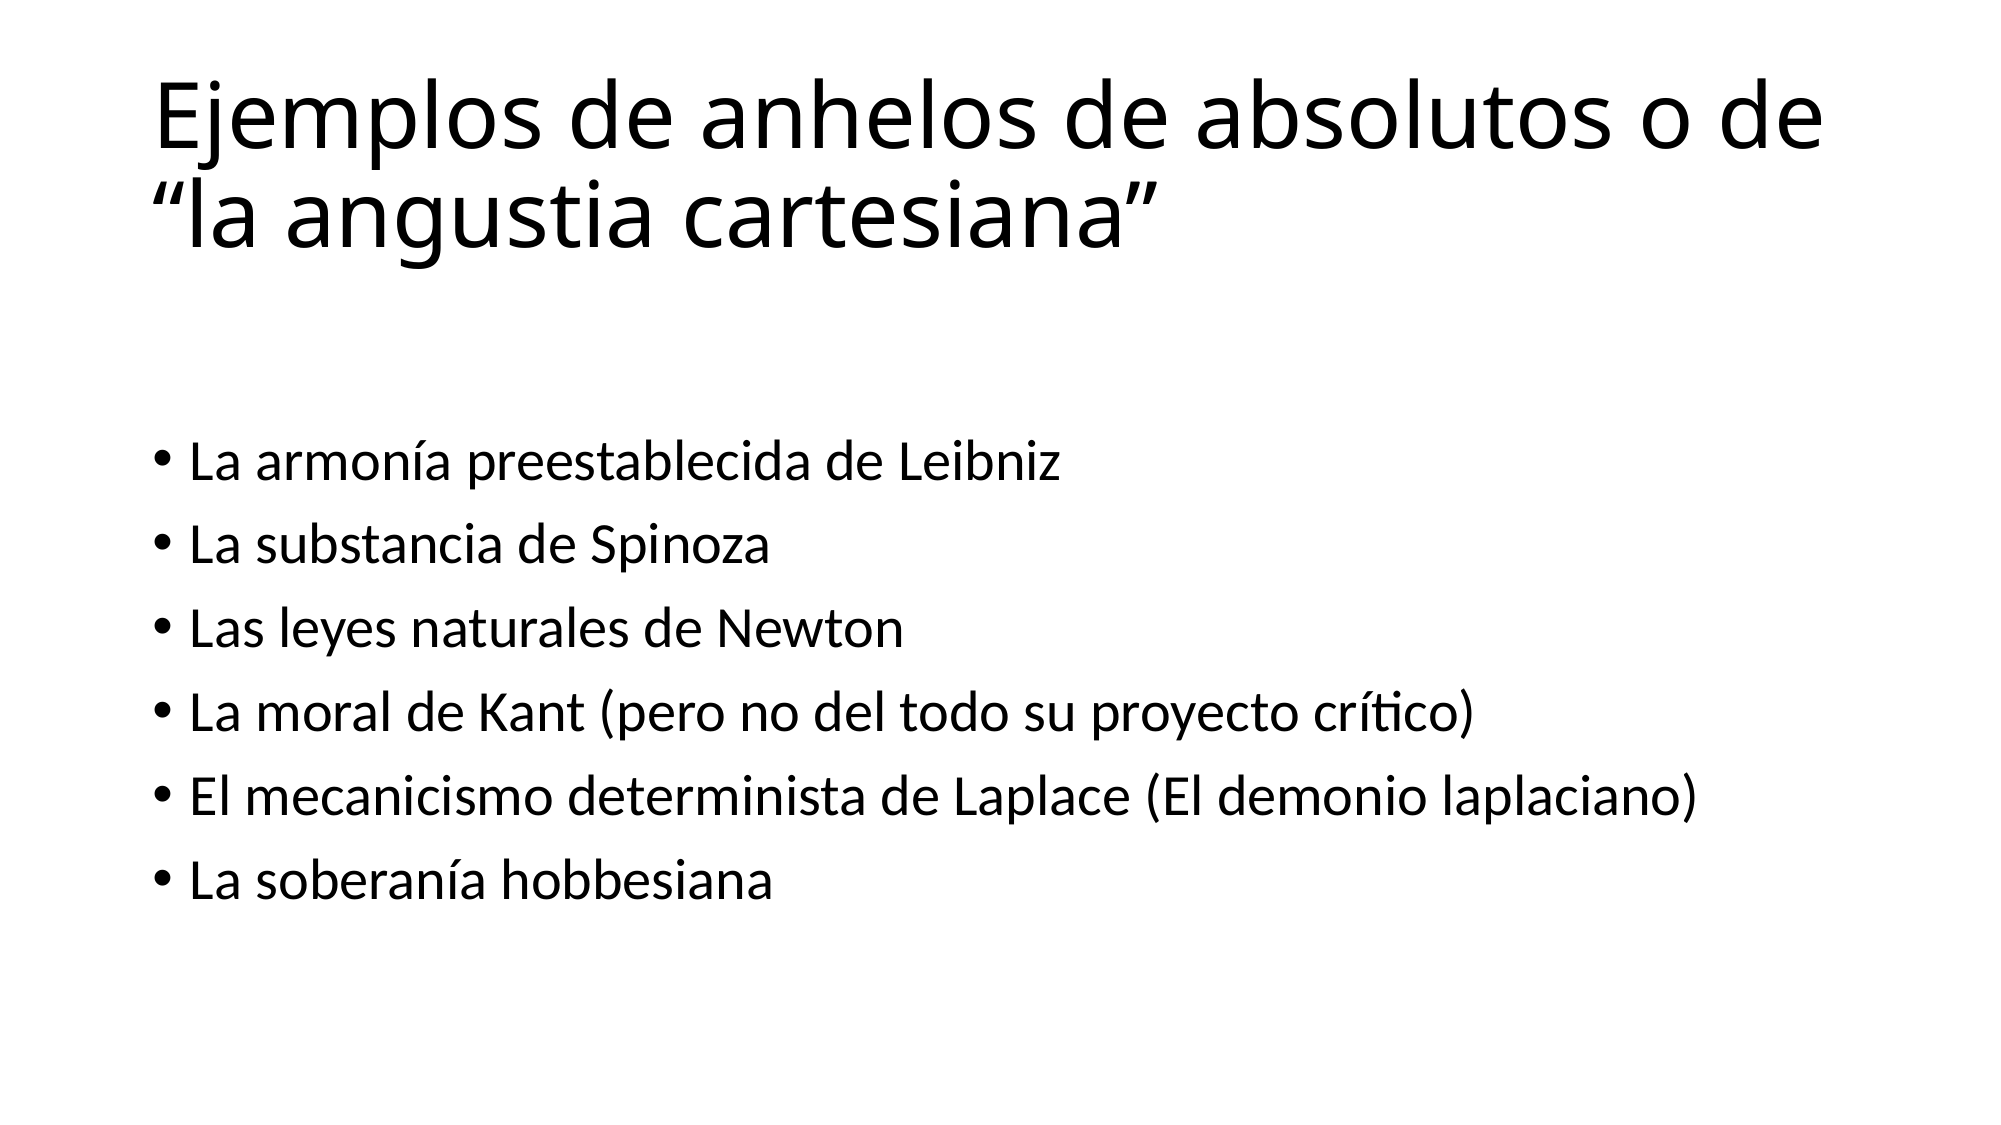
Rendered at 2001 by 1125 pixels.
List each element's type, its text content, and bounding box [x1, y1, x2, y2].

title Ejemplos de anhelos de absolutos o de “la angustia cartesiana” [137, 59, 1863, 278]
list La armonía preestablecida de Leibniz La substancia de Spinoza Las leyes naturales de Newton La moral de Kant (pero no del todo su proyecto crítico) El mecanicismo determinista de Laplace (El demonio laplaciano) La soberanía hobbesiana [137, 422, 1863, 1014]
